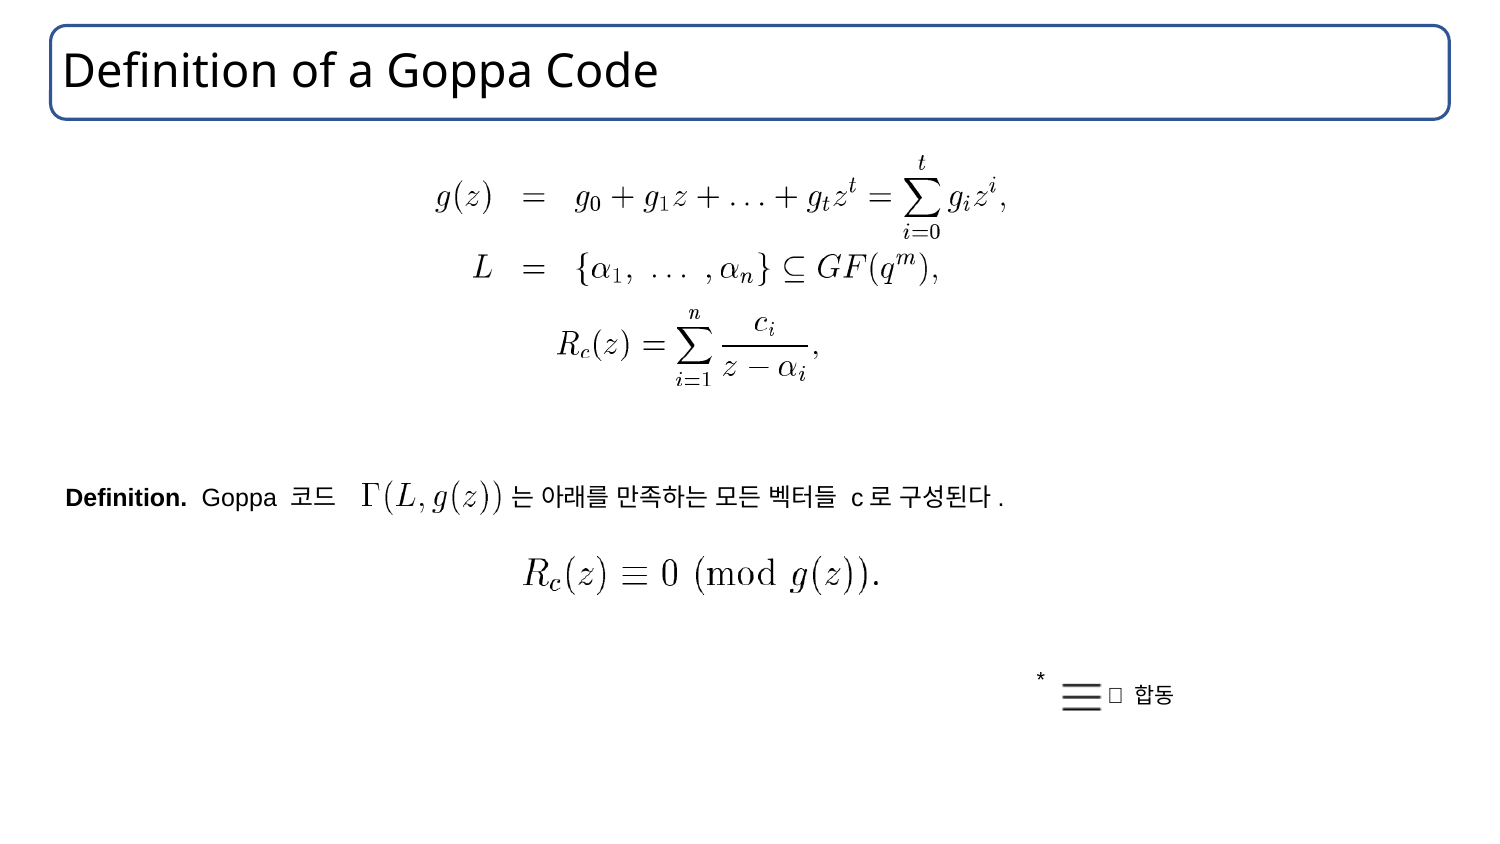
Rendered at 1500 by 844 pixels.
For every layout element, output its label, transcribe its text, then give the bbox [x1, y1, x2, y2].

picture [541, 300, 823, 386]
text_box * [1021, 658, 1411, 700]
text_box Definition. Goppa 코드 는 아래를 만족하는 모든 벡터들 c로 구성된다. [50, 473, 354, 519]
text_box  합동 [1109, 674, 1407, 716]
picture [1053, 674, 1109, 721]
text_box Definition. Goppa 코드 는 아래를 만족하는 모든 벡터들 c로 구성된다. [514, 473, 1450, 519]
title Definition of a Goppa Code [50, 25, 1450, 120]
picture [358, 470, 511, 519]
picture [509, 546, 881, 601]
picture [429, 144, 1014, 298]
